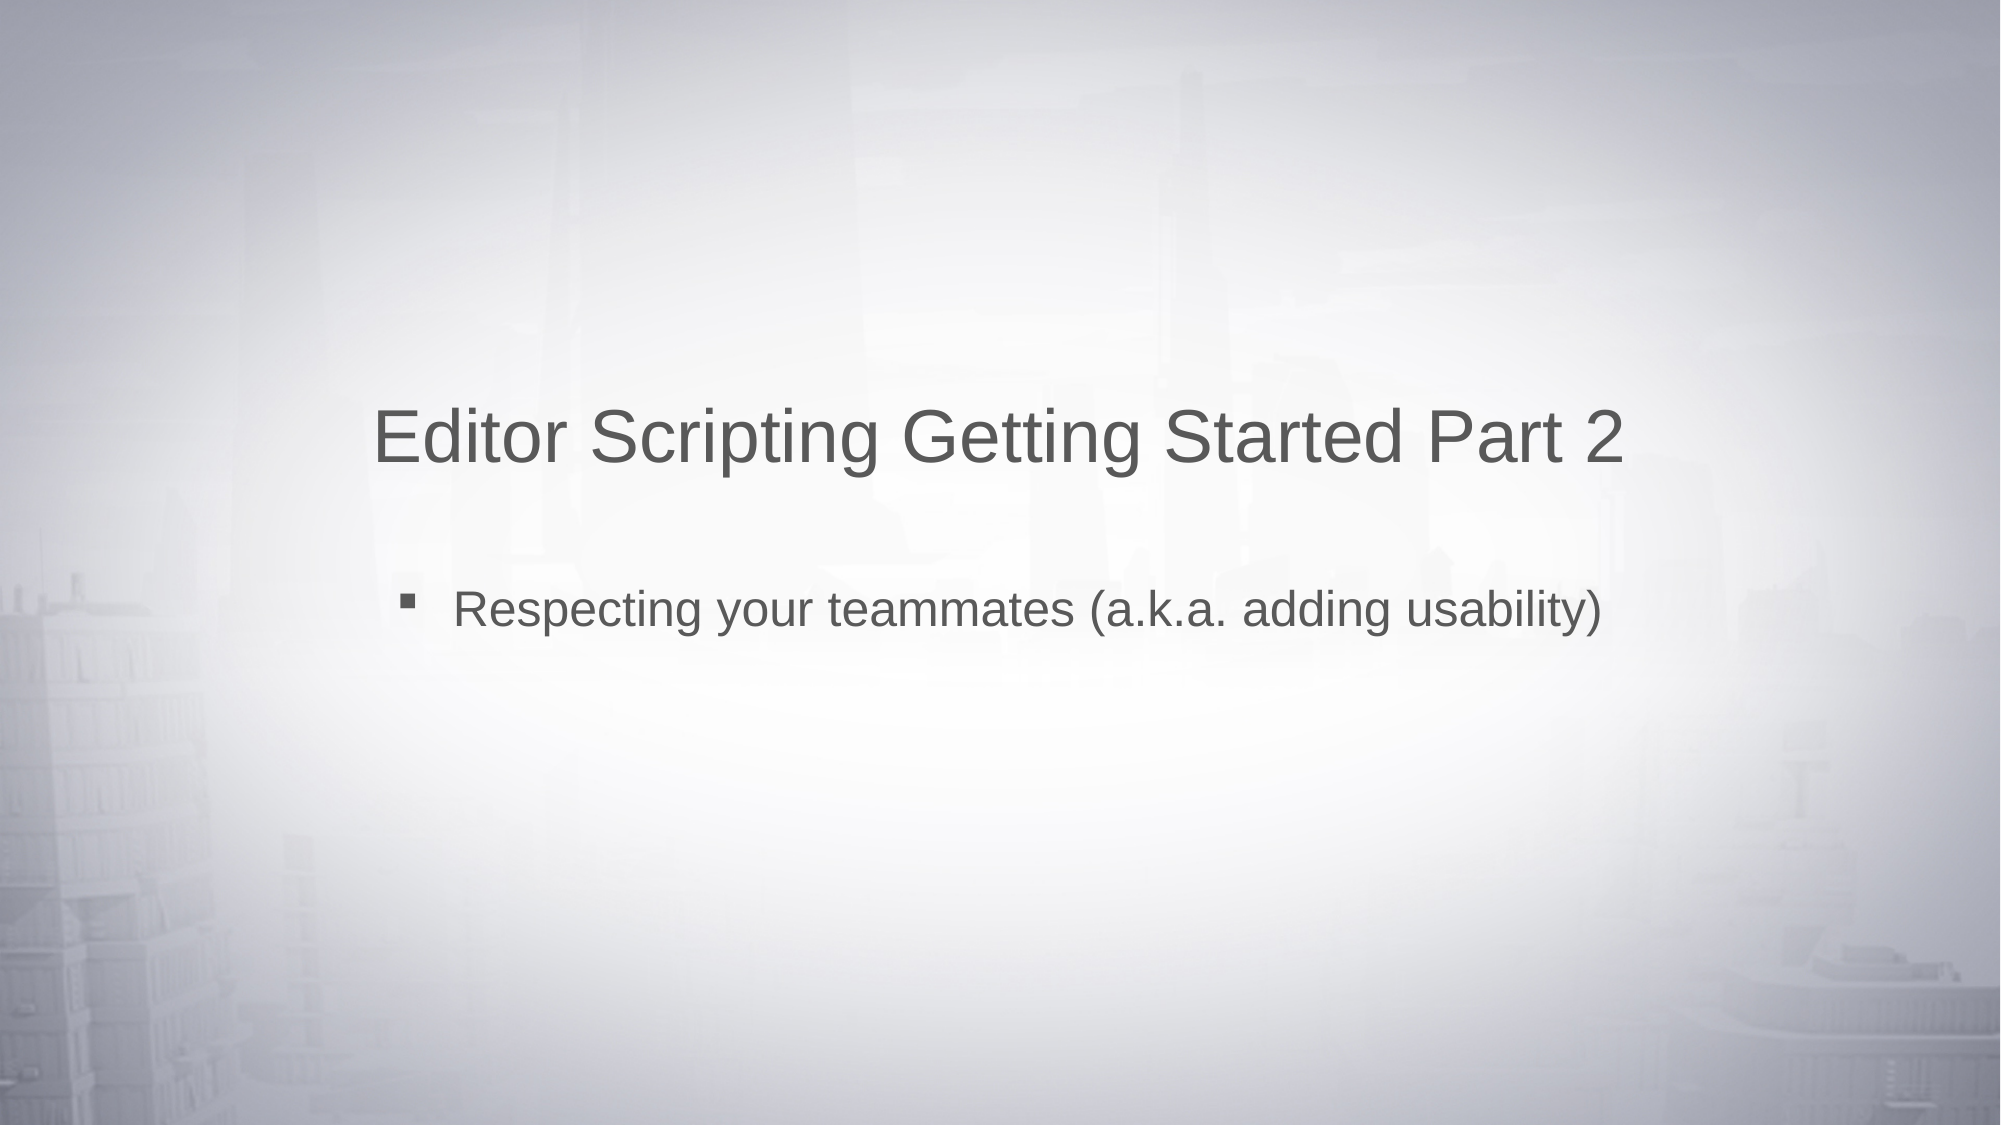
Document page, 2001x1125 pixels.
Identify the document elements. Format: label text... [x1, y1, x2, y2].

title Editor Scripting Getting Started Part 2 [249, 184, 1750, 576]
subtitle Respecting your teammates (a.k.a. adding usability) [356, 575, 1644, 968]
picture [0, 0, 2001, 1125]
